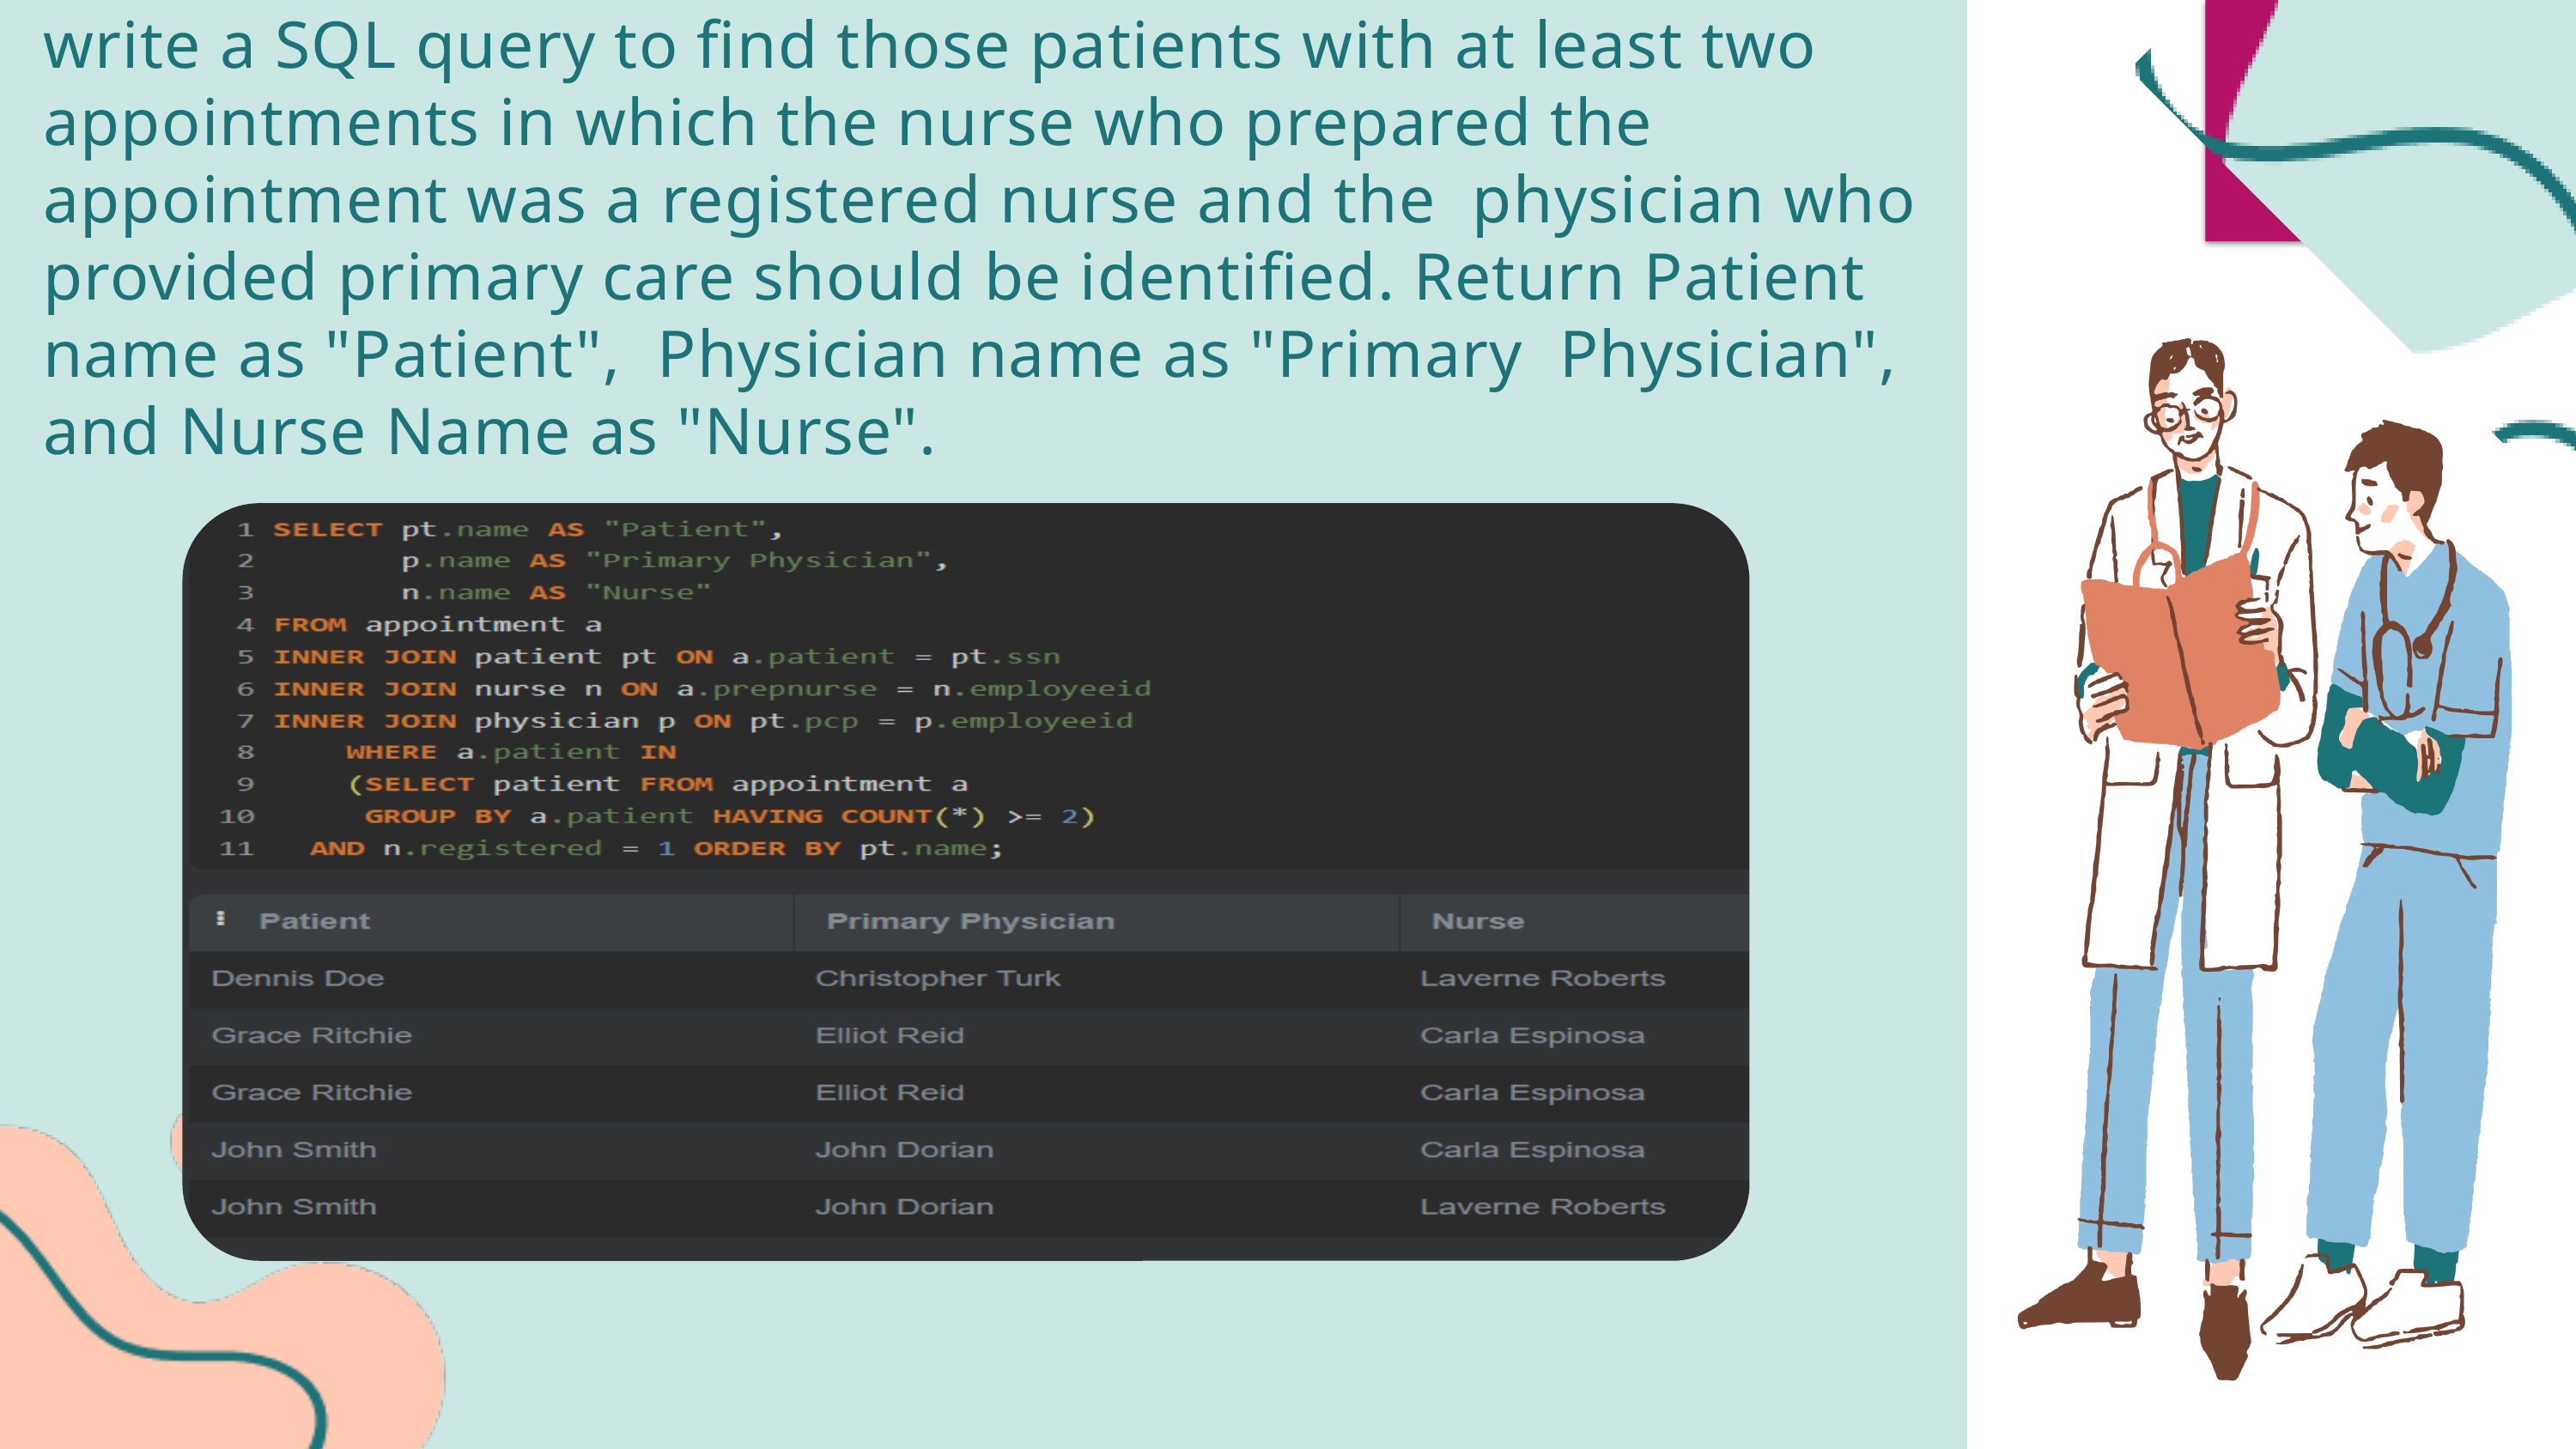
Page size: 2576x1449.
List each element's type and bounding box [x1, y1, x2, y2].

text_box [2129, 0, 2576, 517]
text_box [2017, 337, 2512, 1381]
picture [182, 502, 1750, 1261]
text_box [0, 0, 1968, 1449]
